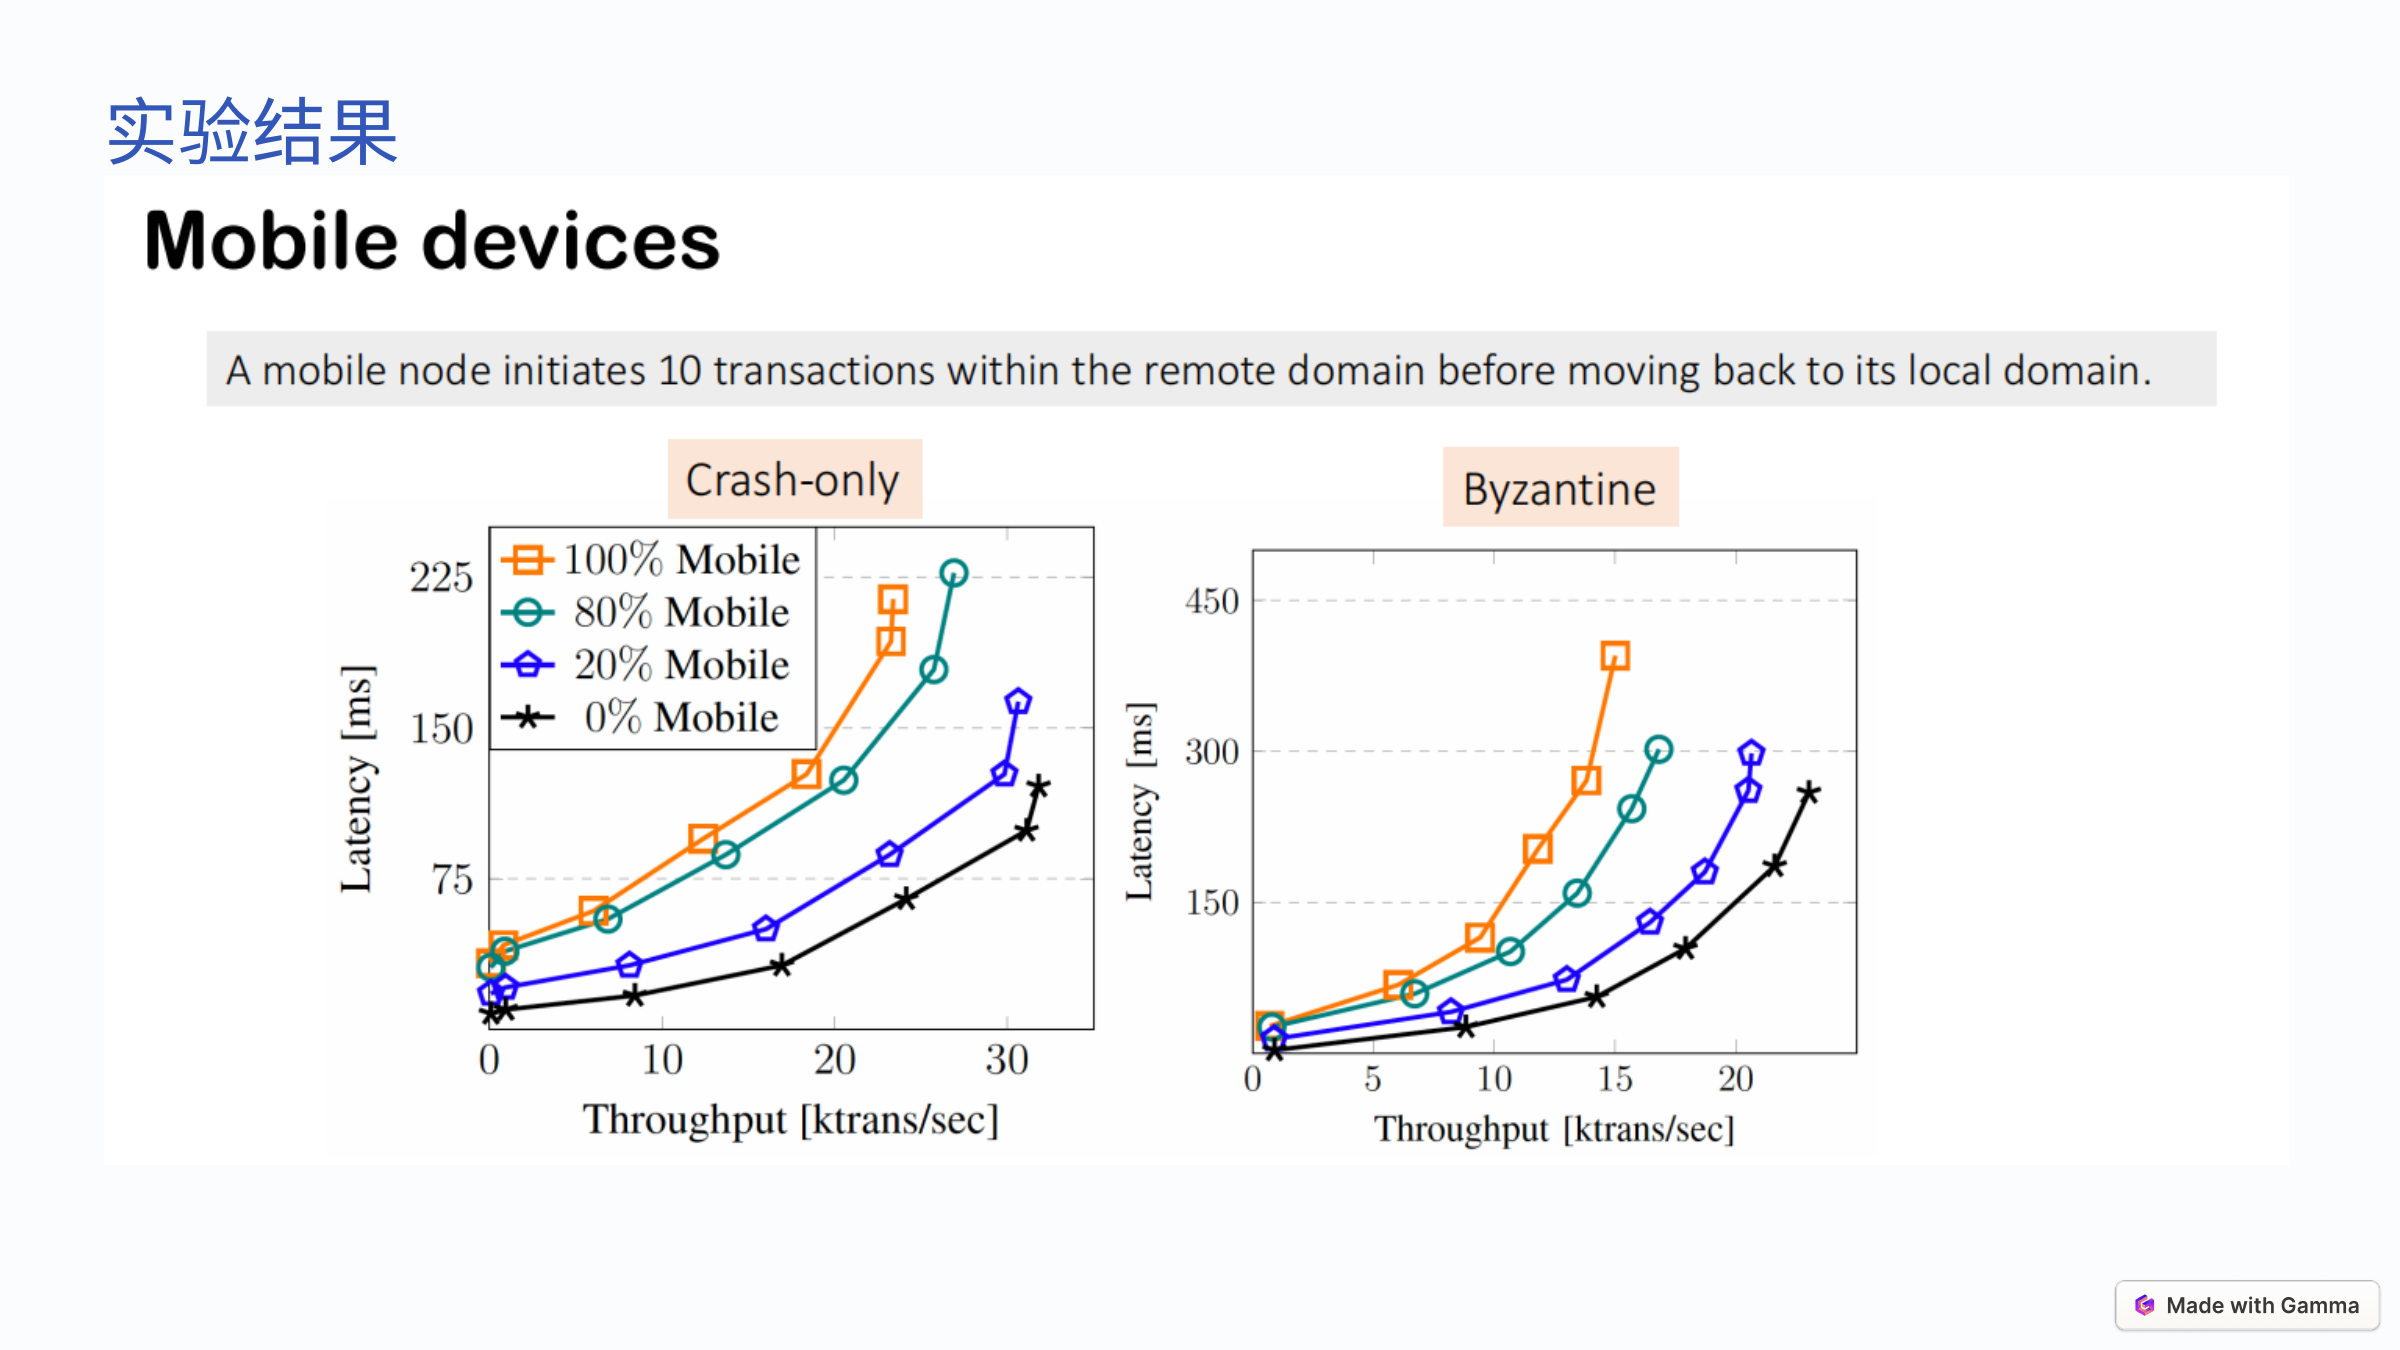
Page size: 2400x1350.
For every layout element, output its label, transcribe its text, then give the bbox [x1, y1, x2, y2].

picture [104, 175, 2289, 1165]
text_box 实验结果 [104, 81, 850, 175]
picture [2106, 1271, 2389, 1339]
